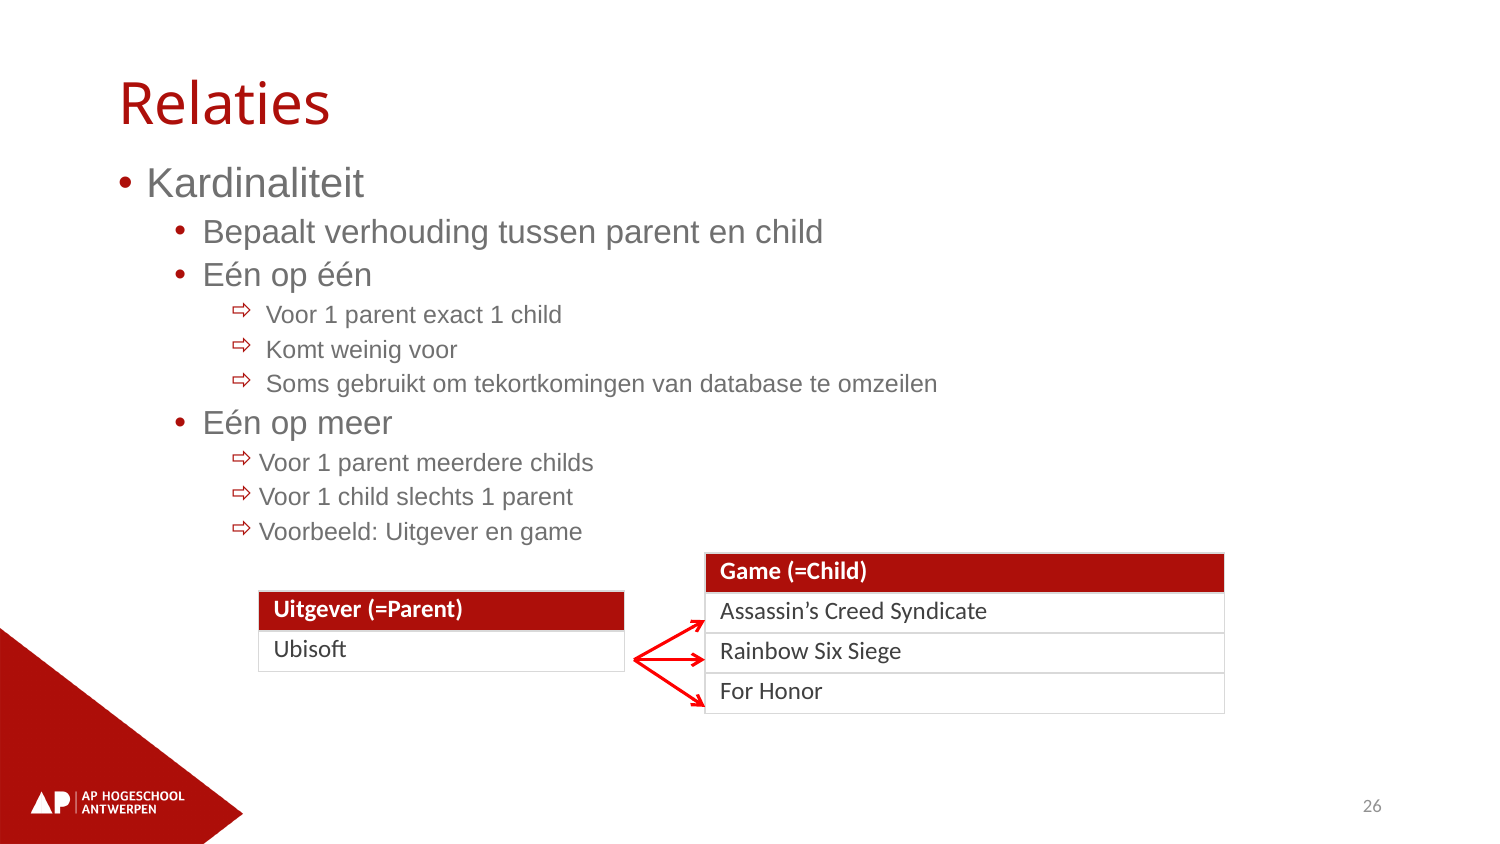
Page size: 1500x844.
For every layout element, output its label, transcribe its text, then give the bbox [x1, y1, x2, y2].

table_cell For Honor [706, 674, 1224, 713]
table_cell Rainbow Six Siege [706, 634, 1224, 672]
title Relaties [103, 66, 1397, 141]
table_cell Ubisoft [259, 632, 624, 671]
table_header Game (=Child) [706, 554, 1224, 592]
picture [0, 623, 246, 844]
list Kardinaliteit Bepaalt verhouding tussen parent en child Eén op één Voor 1 parent exact 1 child Komt weinig voor Soms gebruikt om tekortkomingen van database te omzeilen Eén op meer Voor 1 parent meerdere childs Voor 1 child slechts 1 parent Voorbeeld: Uitgever en game [103, 154, 1397, 690]
slide_number 26 [1263, 782, 1397, 827]
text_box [634, 659, 706, 707]
table_header Uitgever (=Parent) [259, 592, 624, 630]
table_cell Assassin’s Creed Syndicate [706, 594, 1224, 632]
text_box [634, 620, 706, 659]
